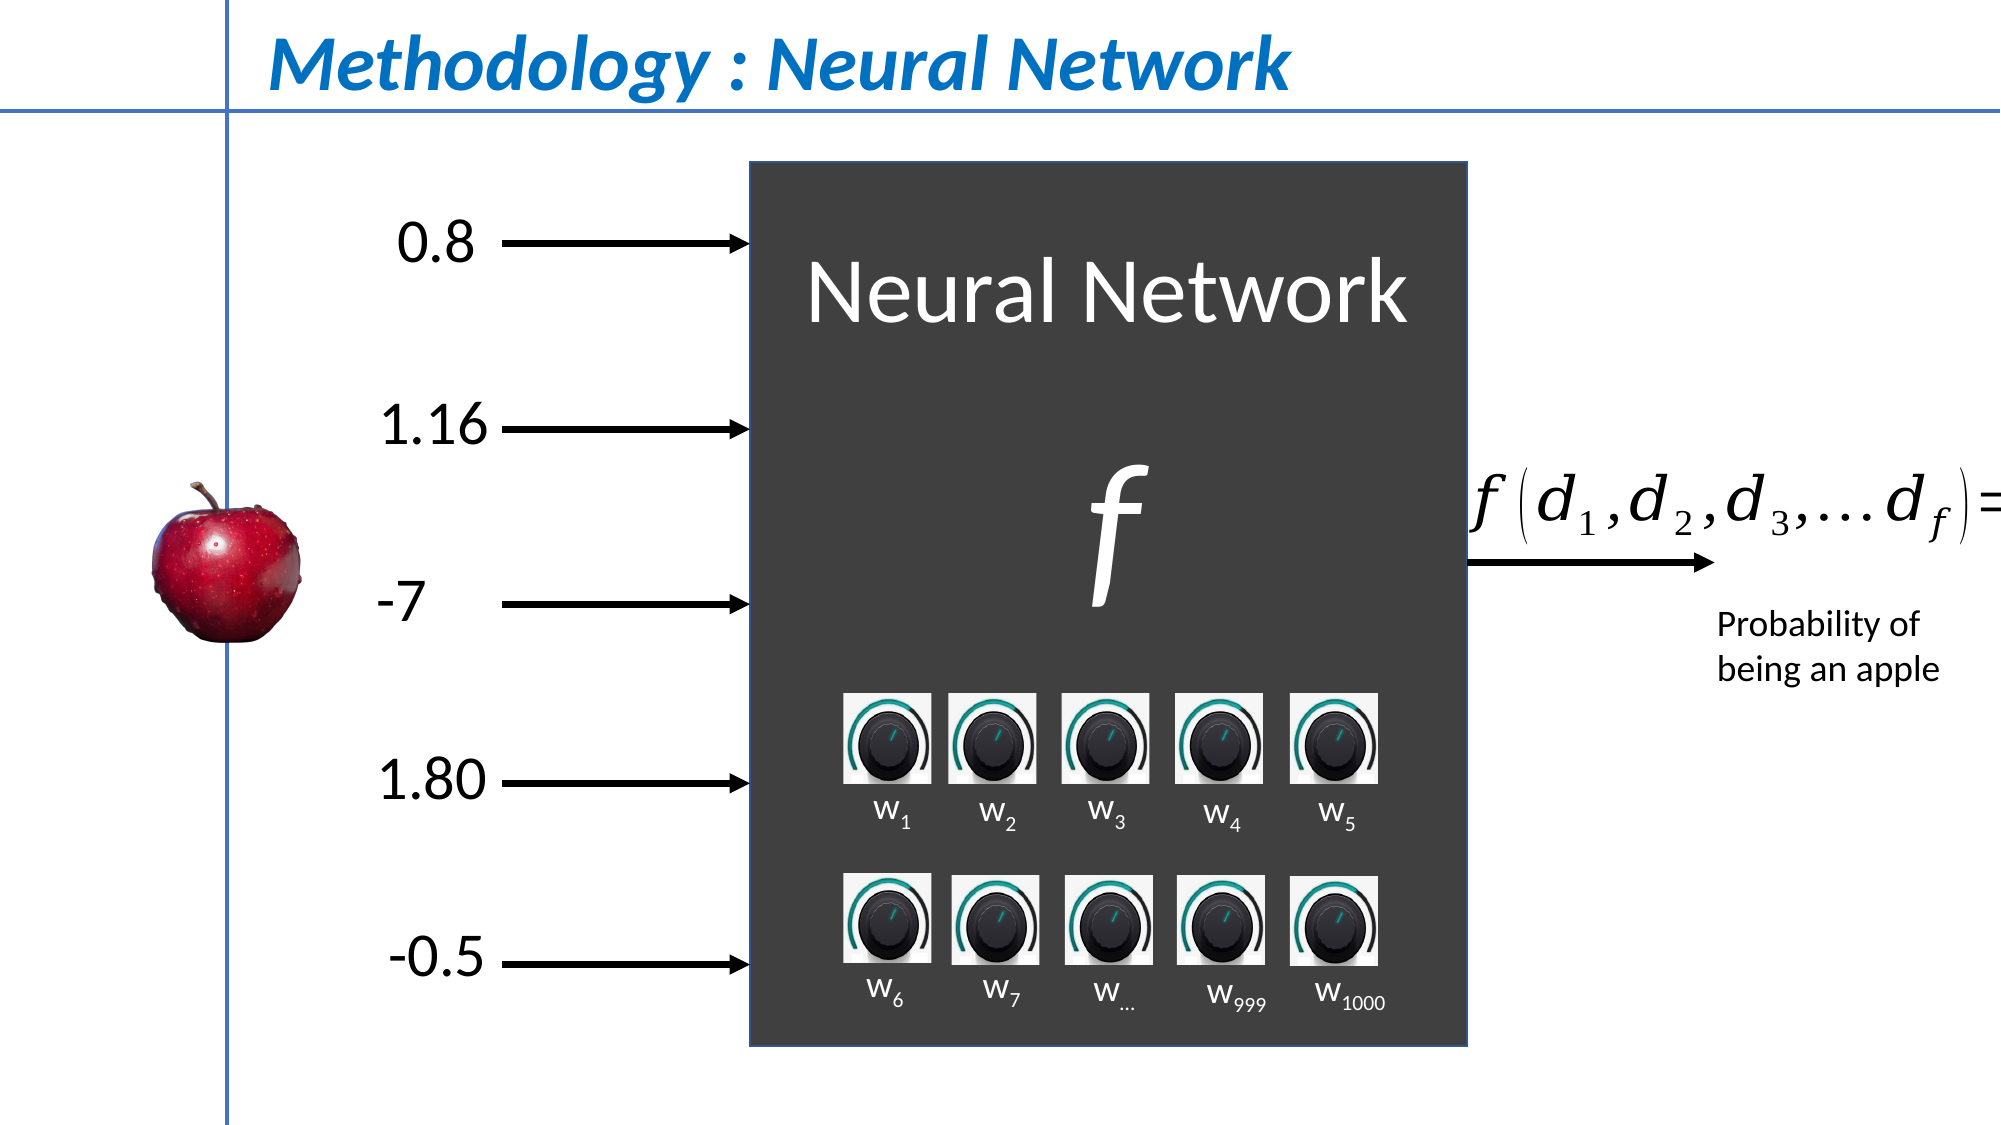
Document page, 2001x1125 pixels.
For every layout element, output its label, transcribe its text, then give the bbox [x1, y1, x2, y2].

text_box w1 [858, 774, 935, 841]
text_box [843, 693, 932, 784]
text_box Neural Network [749, 221, 1466, 349]
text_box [1064, 875, 1153, 965]
text_box w3 [1073, 784, 1150, 841]
text_box 1.16 [363, 374, 507, 465]
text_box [1175, 693, 1263, 784]
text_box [951, 875, 1040, 965]
text_box [749, 161, 1468, 1047]
text_box w2 [963, 776, 1040, 843]
picture [150, 481, 302, 643]
text_box f [1071, 402, 1224, 630]
text_box w5 [1303, 776, 1380, 843]
list Methodology : Neural Network [252, 15, 1876, 111]
text_box w4 [1188, 778, 1265, 845]
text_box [1176, 875, 1265, 965]
text_box -7 [361, 551, 505, 642]
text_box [948, 693, 1037, 784]
text_box Probability of being an apple [1702, 591, 1963, 696]
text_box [843, 873, 932, 963]
text_box w999 [1191, 958, 1289, 1025]
text_box 0.8 [382, 192, 526, 283]
text_box w7 [968, 953, 1045, 1020]
text_box w1000 [1299, 956, 1410, 1022]
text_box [1289, 876, 1378, 966]
text_box -0.5 [373, 906, 517, 997]
text_box w… [1078, 956, 1155, 1023]
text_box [1289, 693, 1378, 784]
text_box 1.80 [361, 729, 505, 820]
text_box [1061, 693, 1150, 784]
text_box w6 [851, 963, 928, 1019]
